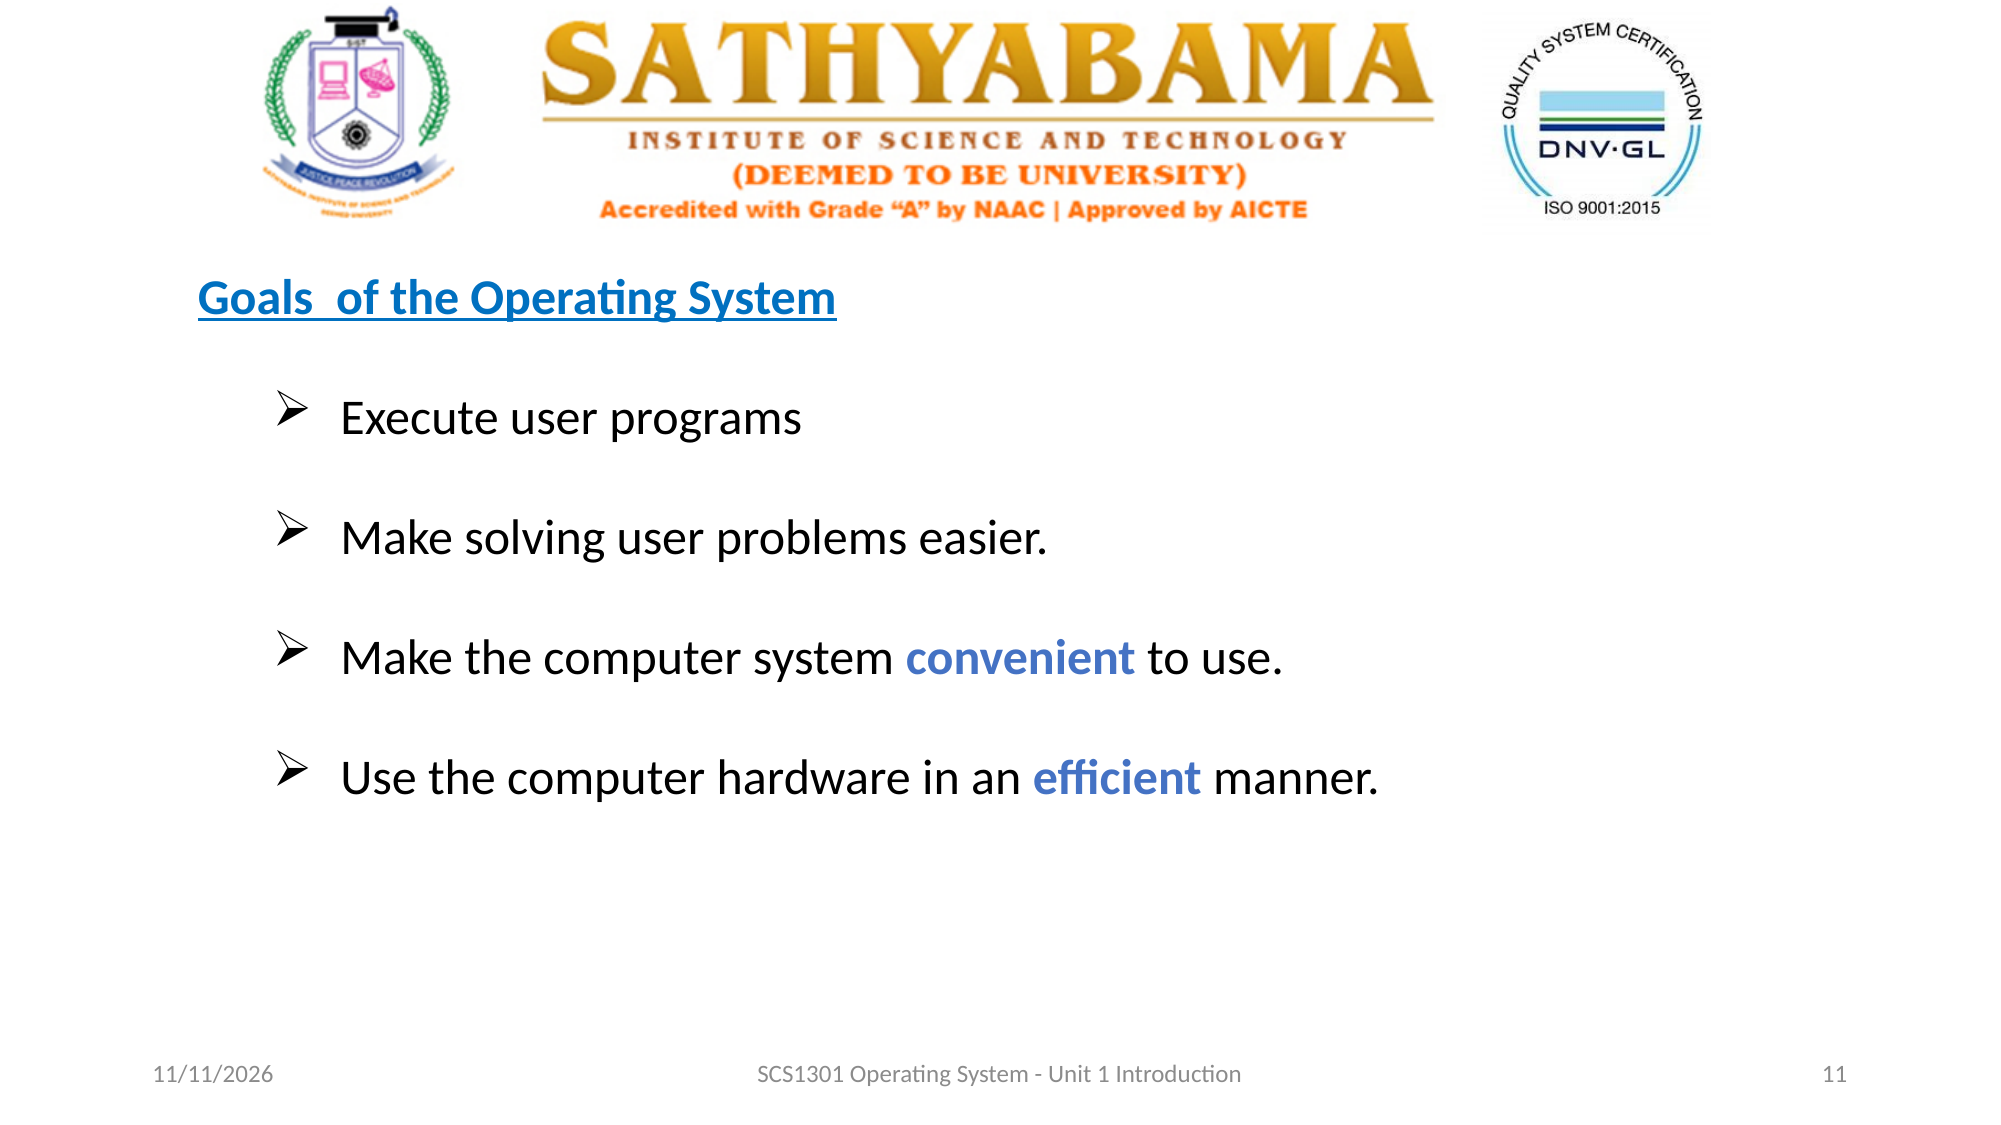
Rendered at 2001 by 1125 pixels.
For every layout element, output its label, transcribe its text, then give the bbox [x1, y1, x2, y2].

slide_number 11 [1412, 1042, 1863, 1103]
picture [248, 3, 469, 227]
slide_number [137, 1042, 588, 1103]
picture [1482, 8, 1711, 238]
picture [529, 0, 1446, 230]
footer SCS1301 Operating System - Unit 1 Introduction [662, 1042, 1338, 1103]
text_box Goals of the Operating System Execute user programs Make solving user problems easier. Make the computer system convenient to use. Use the computer hardware in an efficient manner. [183, 257, 1602, 872]
